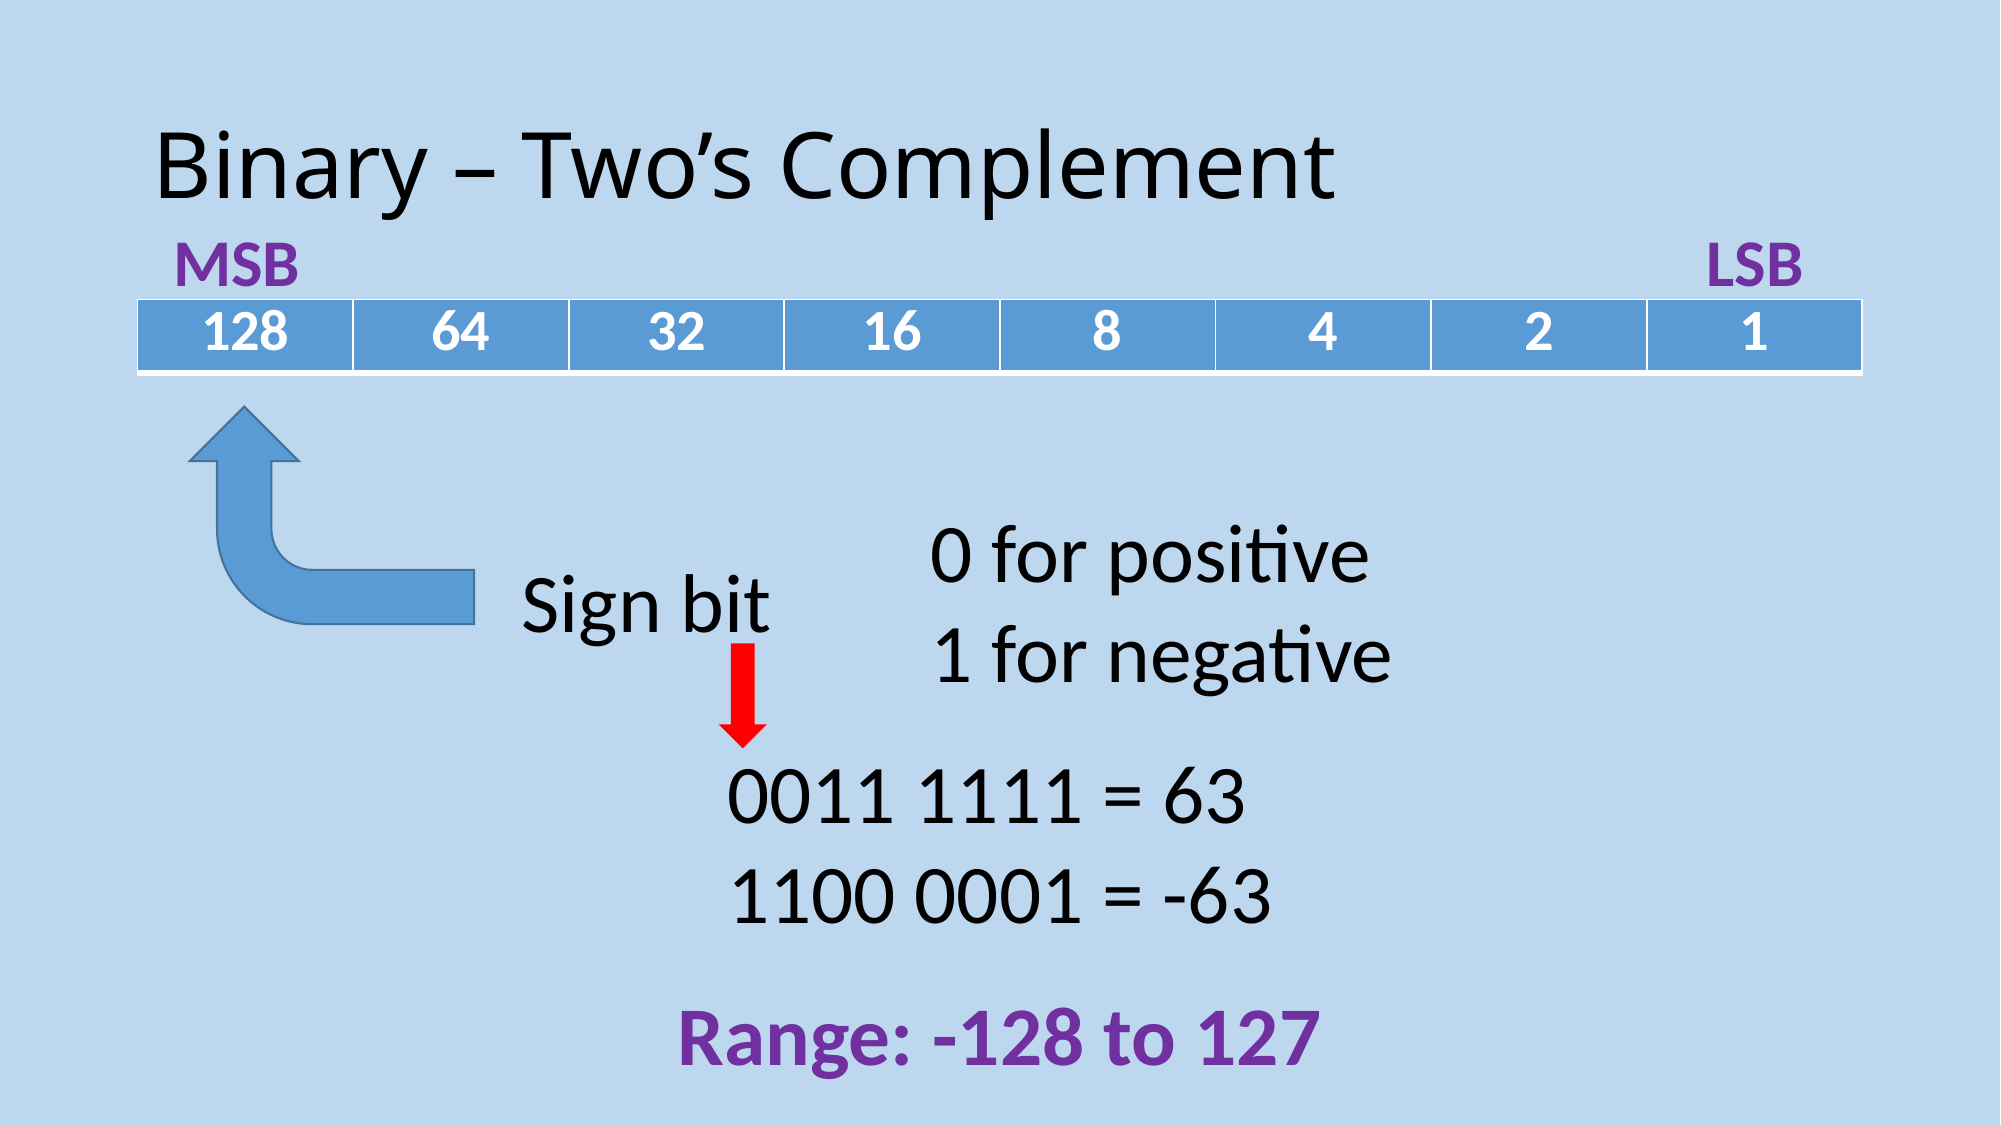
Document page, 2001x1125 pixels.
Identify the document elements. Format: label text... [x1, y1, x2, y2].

table_header 128 [138, 300, 352, 370]
text_box [716, 658, 770, 750]
table_header 32 [570, 300, 783, 370]
text_box 0 for positive 1 for negative [915, 491, 1409, 707]
text_box LSB [1691, 212, 1819, 307]
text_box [189, 406, 789, 658]
table_header 16 [785, 300, 999, 370]
text_box Range: -128 to 127 [663, 974, 1337, 1090]
text_box 0011 1111 = 63 1100 0001 = -63 [712, 732, 1288, 948]
table_header 8 [1001, 300, 1215, 370]
table_header 4 [1216, 300, 1430, 370]
table_header 2 [1432, 300, 1646, 370]
table_header 64 [354, 300, 568, 370]
text_box MSB [158, 212, 316, 307]
table_header 1 [1648, 300, 1861, 370]
title Binary – Two’s Complement [137, 59, 1863, 278]
